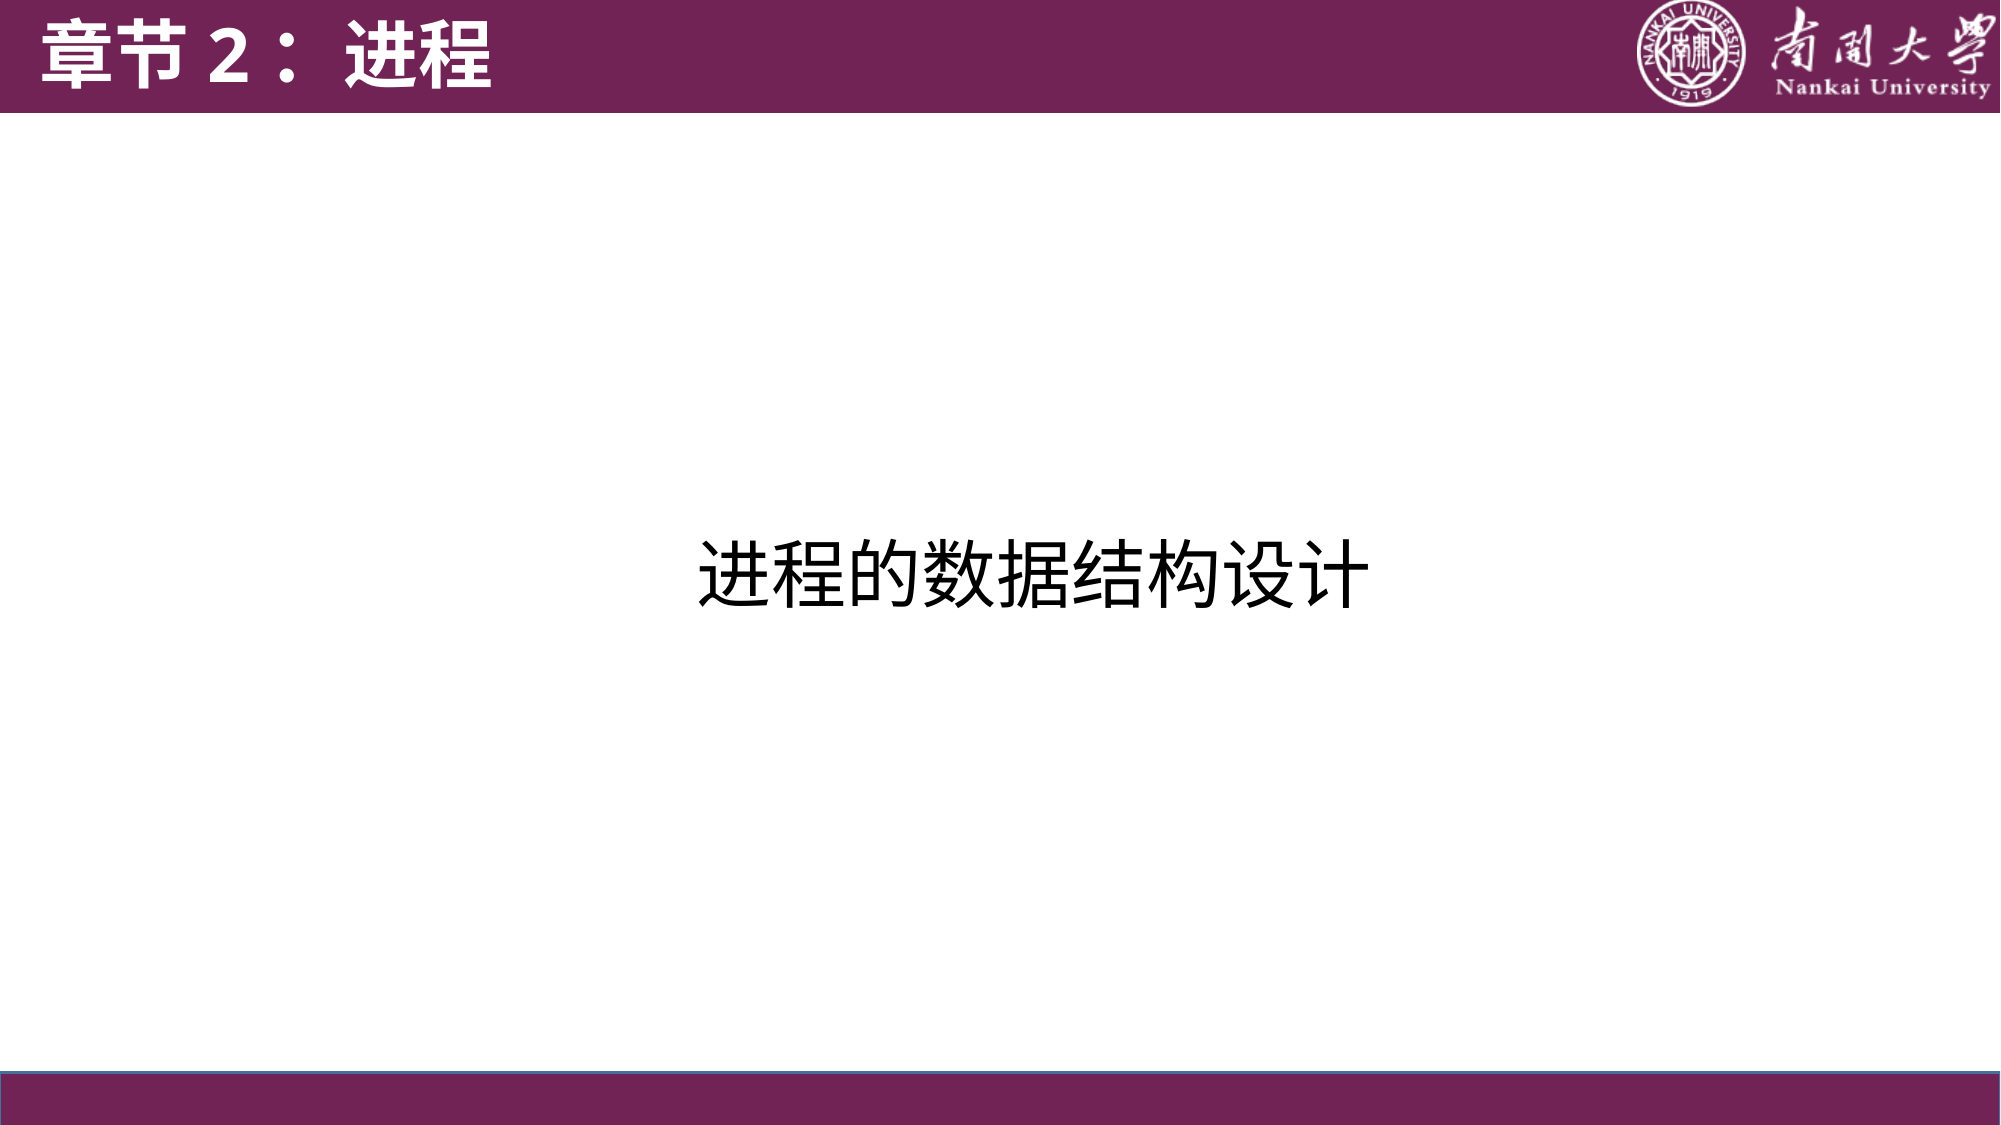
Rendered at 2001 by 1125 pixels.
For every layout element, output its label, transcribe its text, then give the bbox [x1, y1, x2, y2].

text_box 进程的数据结构设计 [284, 498, 1785, 627]
picture [1637, 0, 2001, 110]
text_box 章节2：进程 [24, 0, 1025, 116]
